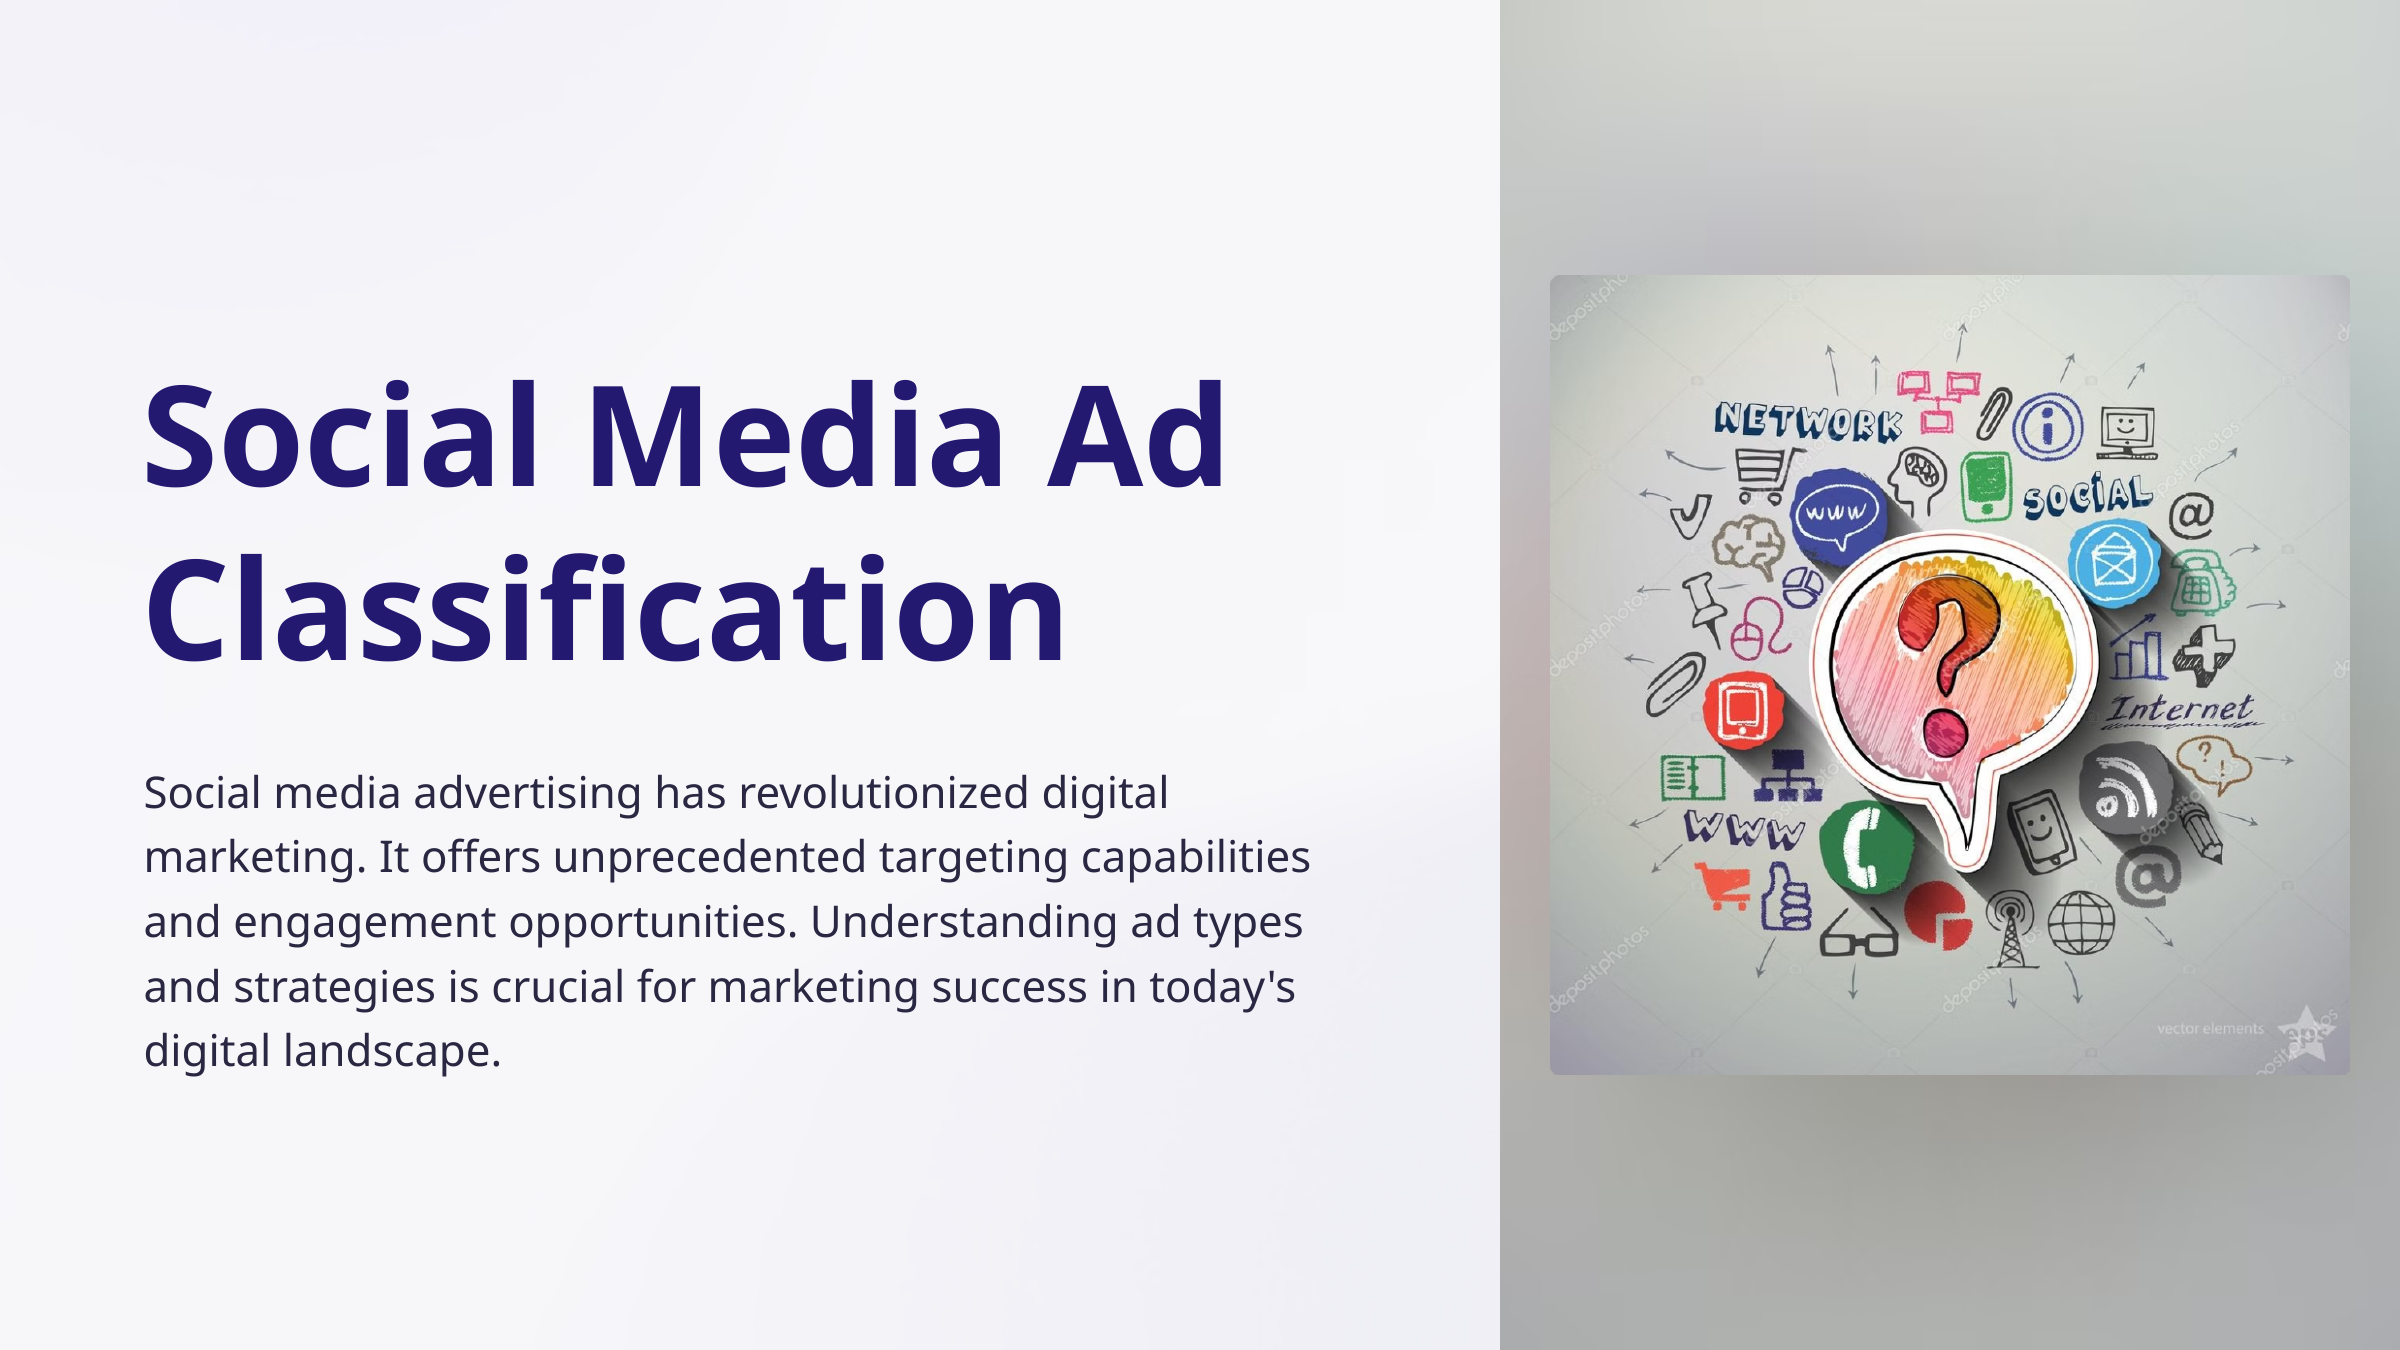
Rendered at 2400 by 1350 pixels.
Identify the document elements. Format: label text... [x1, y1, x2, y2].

picture [1499, 0, 2400, 1350]
text_box Social media advertising has revolutionized digital marketing. It offers unprecedented targeting capabilities and engagement opportunities. Understanding ad types and strategies is crucial for marketing success in today's digital landscape. [143, 752, 1361, 1102]
text_box Social Media Ad Classification [141, 340, 1359, 690]
